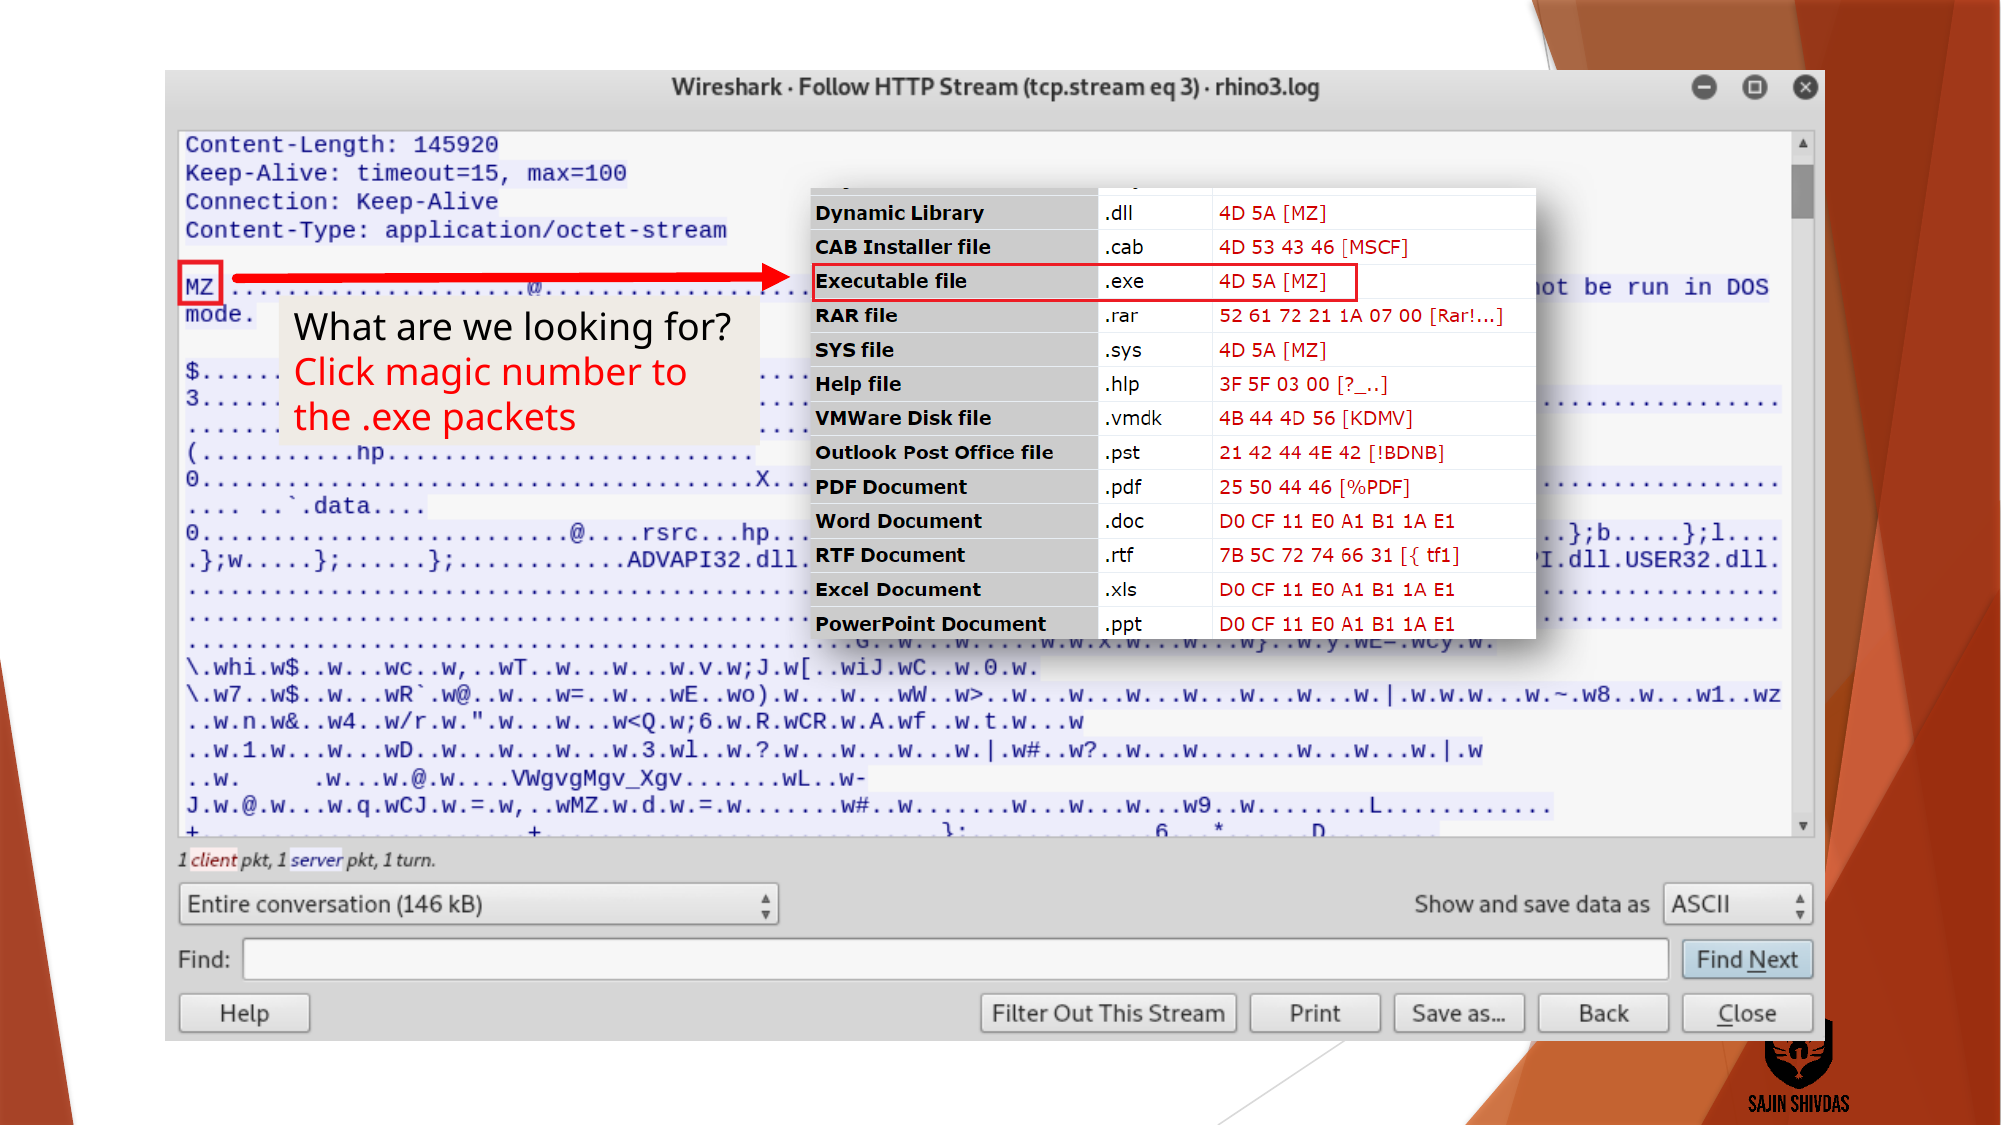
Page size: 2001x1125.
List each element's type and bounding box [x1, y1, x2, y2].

picture [165, 69, 1863, 1125]
